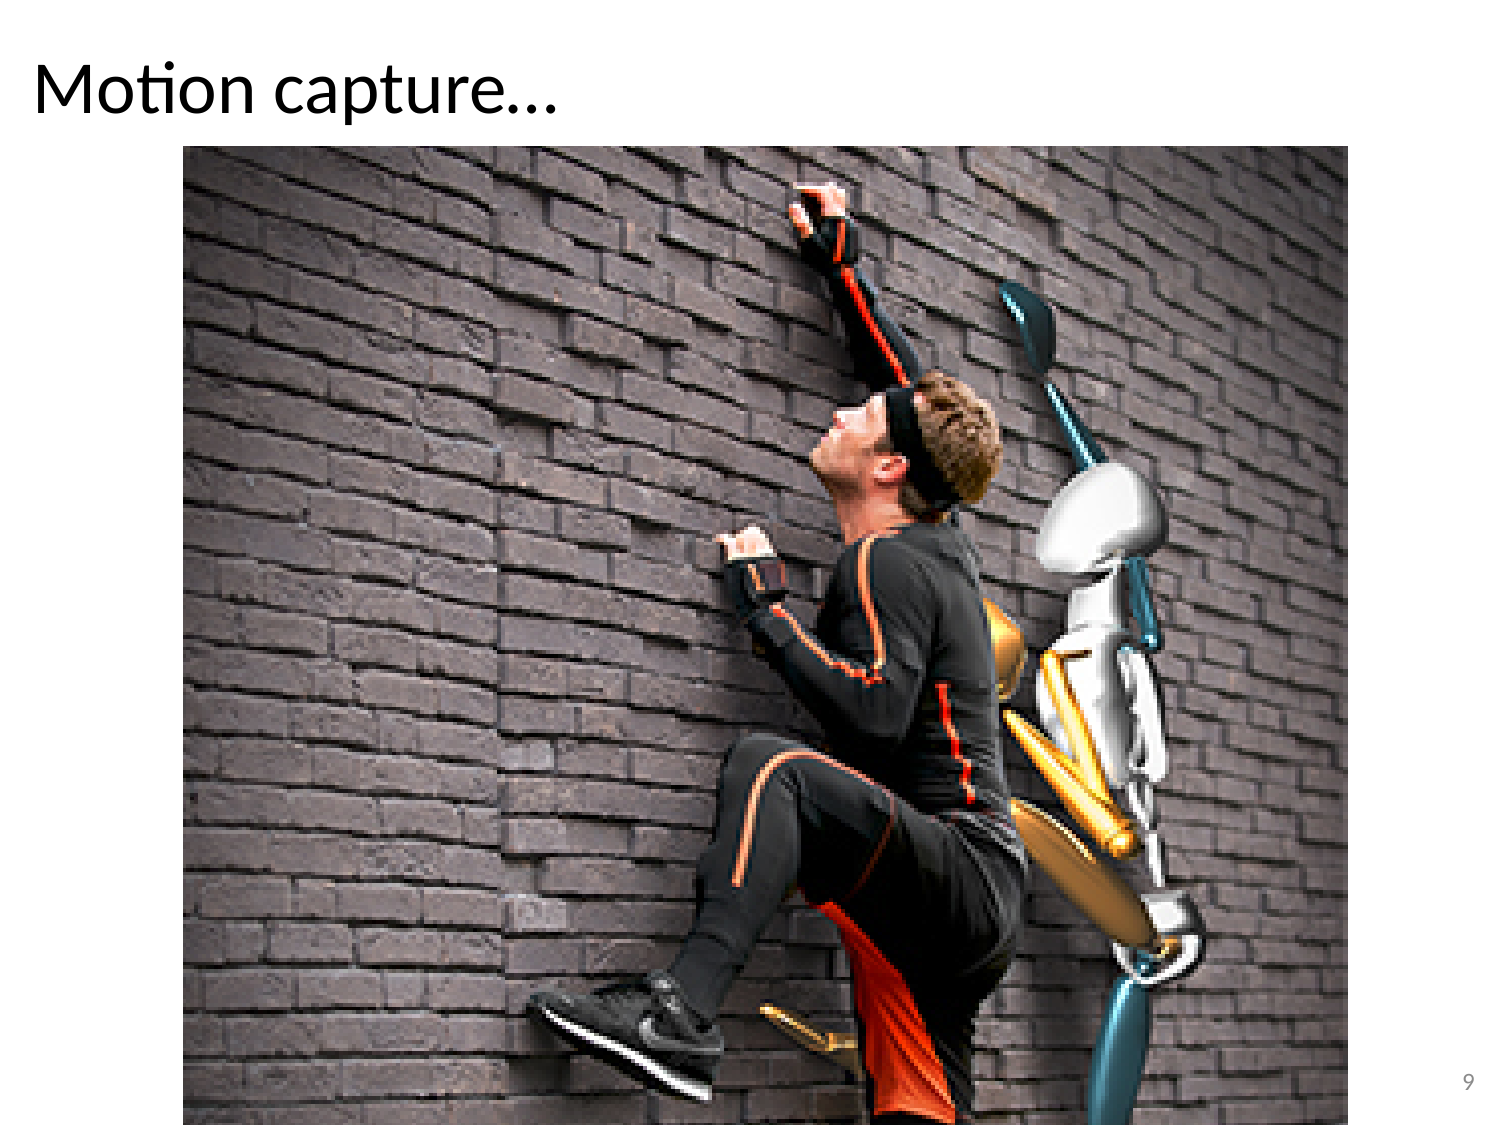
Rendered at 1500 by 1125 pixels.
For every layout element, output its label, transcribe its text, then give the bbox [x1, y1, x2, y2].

title Motion capture… [17, 30, 1368, 161]
slide_number 8 [1362, 1050, 1490, 1111]
picture [182, 145, 1359, 1125]
